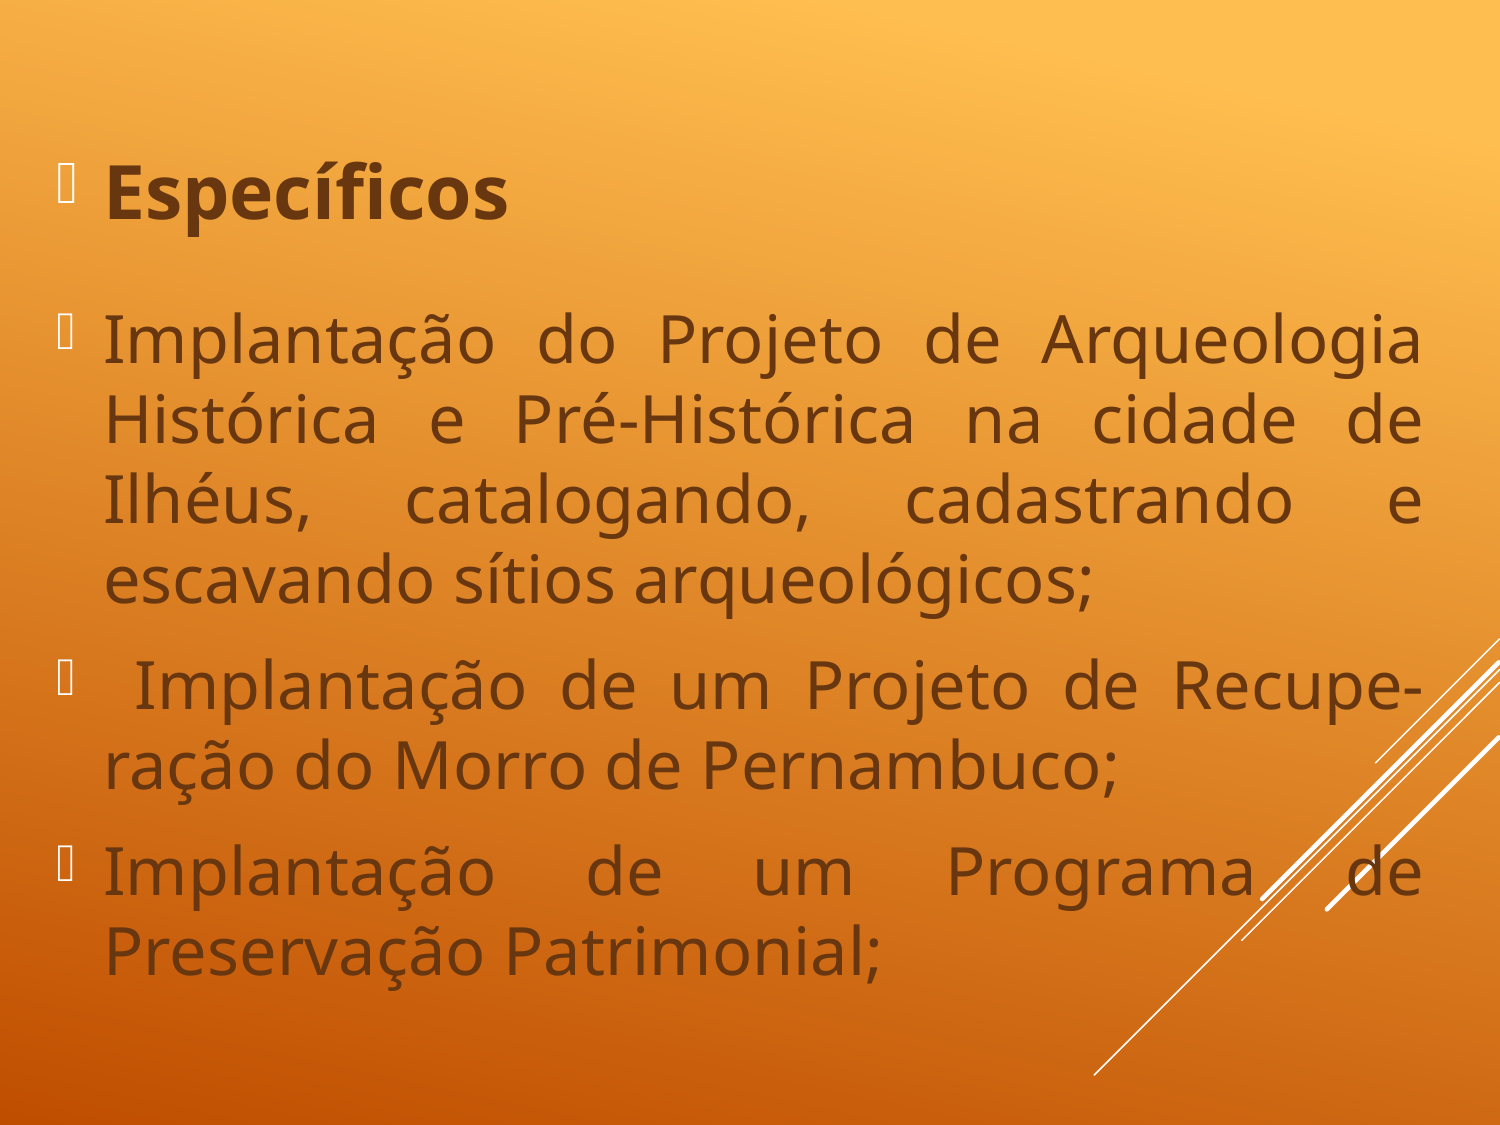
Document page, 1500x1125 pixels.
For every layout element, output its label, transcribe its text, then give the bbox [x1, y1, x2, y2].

list Específicos Implantação do Projeto de Arqueologia Histórica e Pré-Histórica na cidade de Ilhéus, catalogando, cadastrando e escavando sítios arqueológicos; Implantação de um Projeto de Recupe-ração do Morro de Pernambuco; Implantação de um Programa de Preservação Patrimonial; [41, 137, 1441, 1000]
